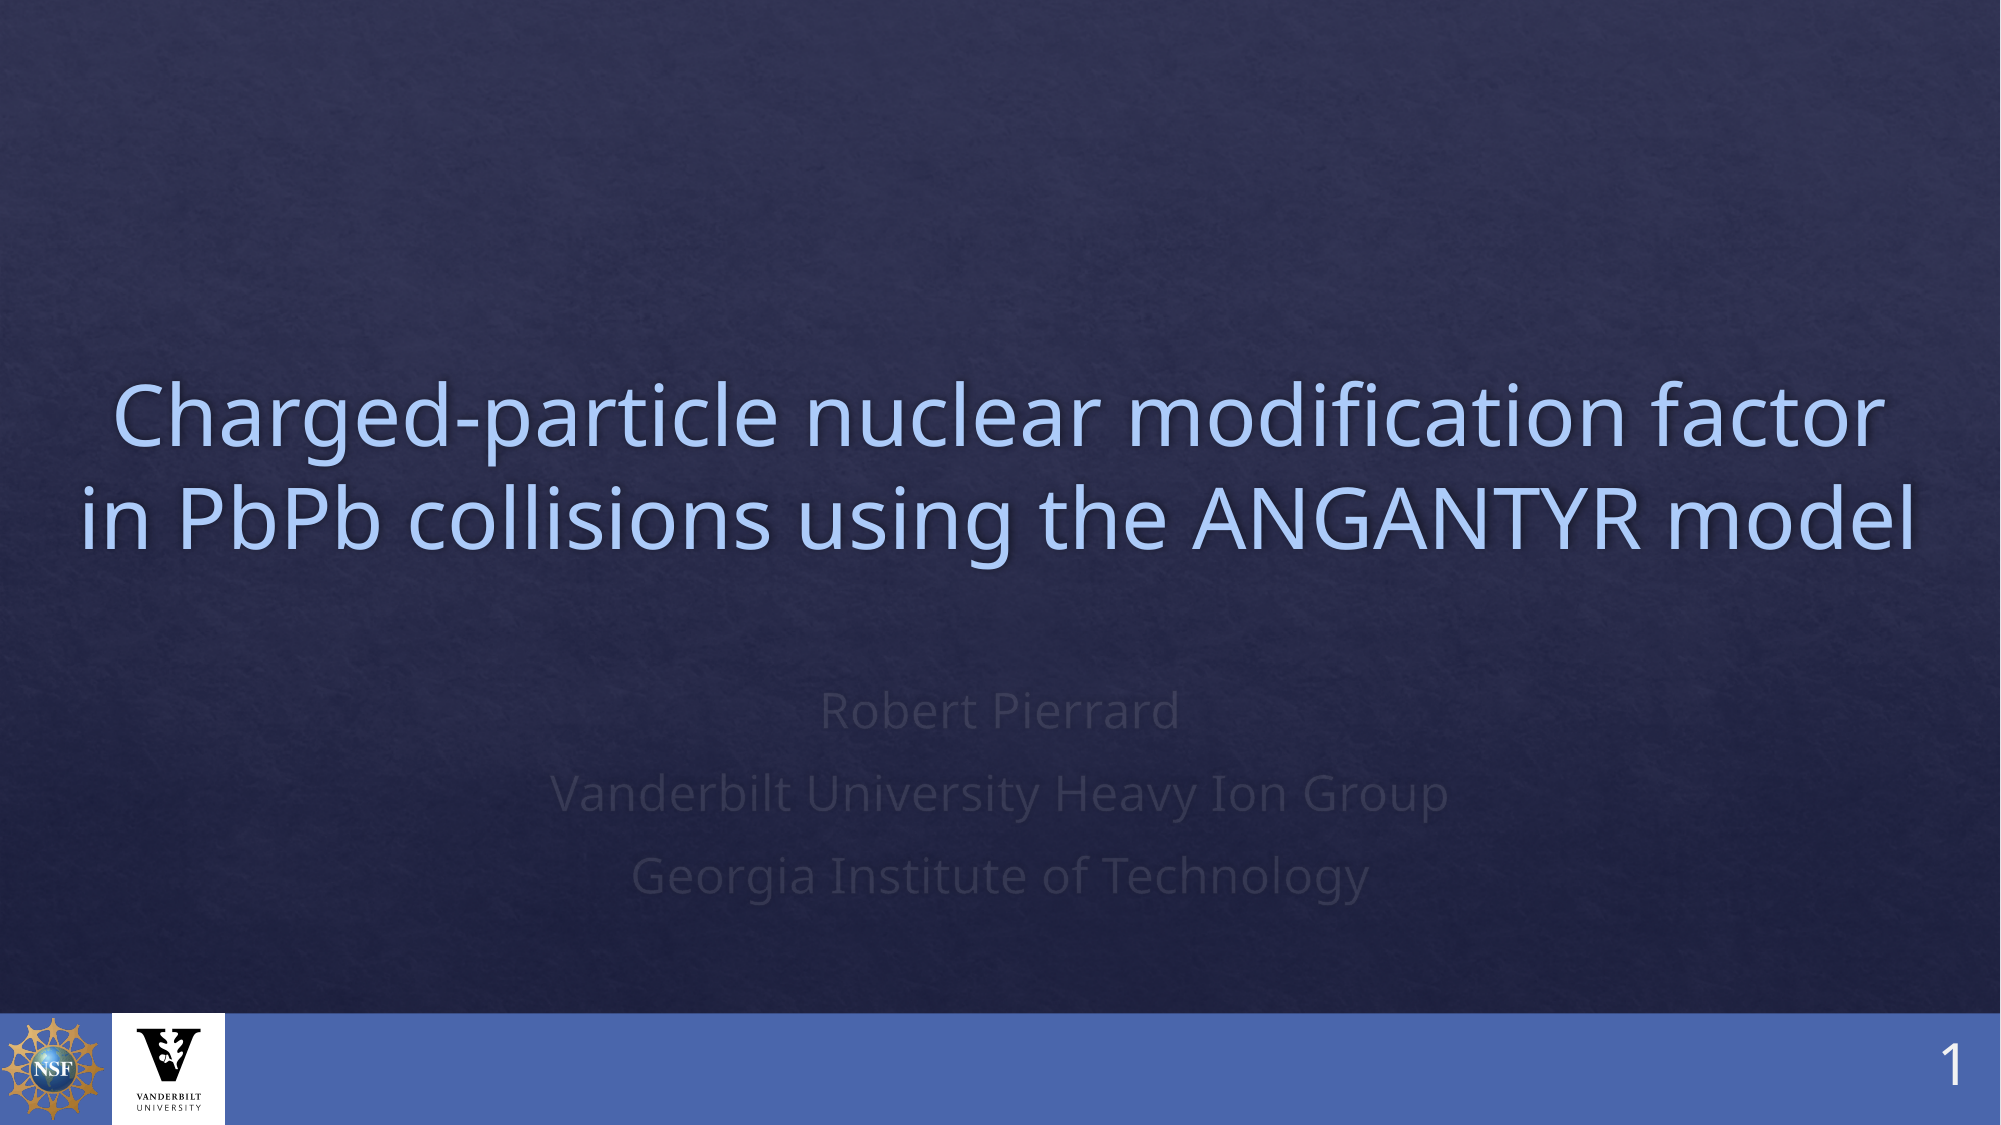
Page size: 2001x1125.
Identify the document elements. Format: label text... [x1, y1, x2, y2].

text_box [229, 1012, 2000, 1125]
slide_number 1 [1922, 1013, 1984, 1120]
picture [112, 1013, 226, 1125]
text_box [0, 1012, 108, 1016]
title Charged-particle nuclear modification factor in PbPb collisions using the ANGANTYR model [63, 159, 1937, 574]
subtitle Robert Pierrard Vanderbilt University Heavy Ion Group Georgia Institute of Technology [225, 671, 1775, 929]
picture [2, 1018, 105, 1121]
